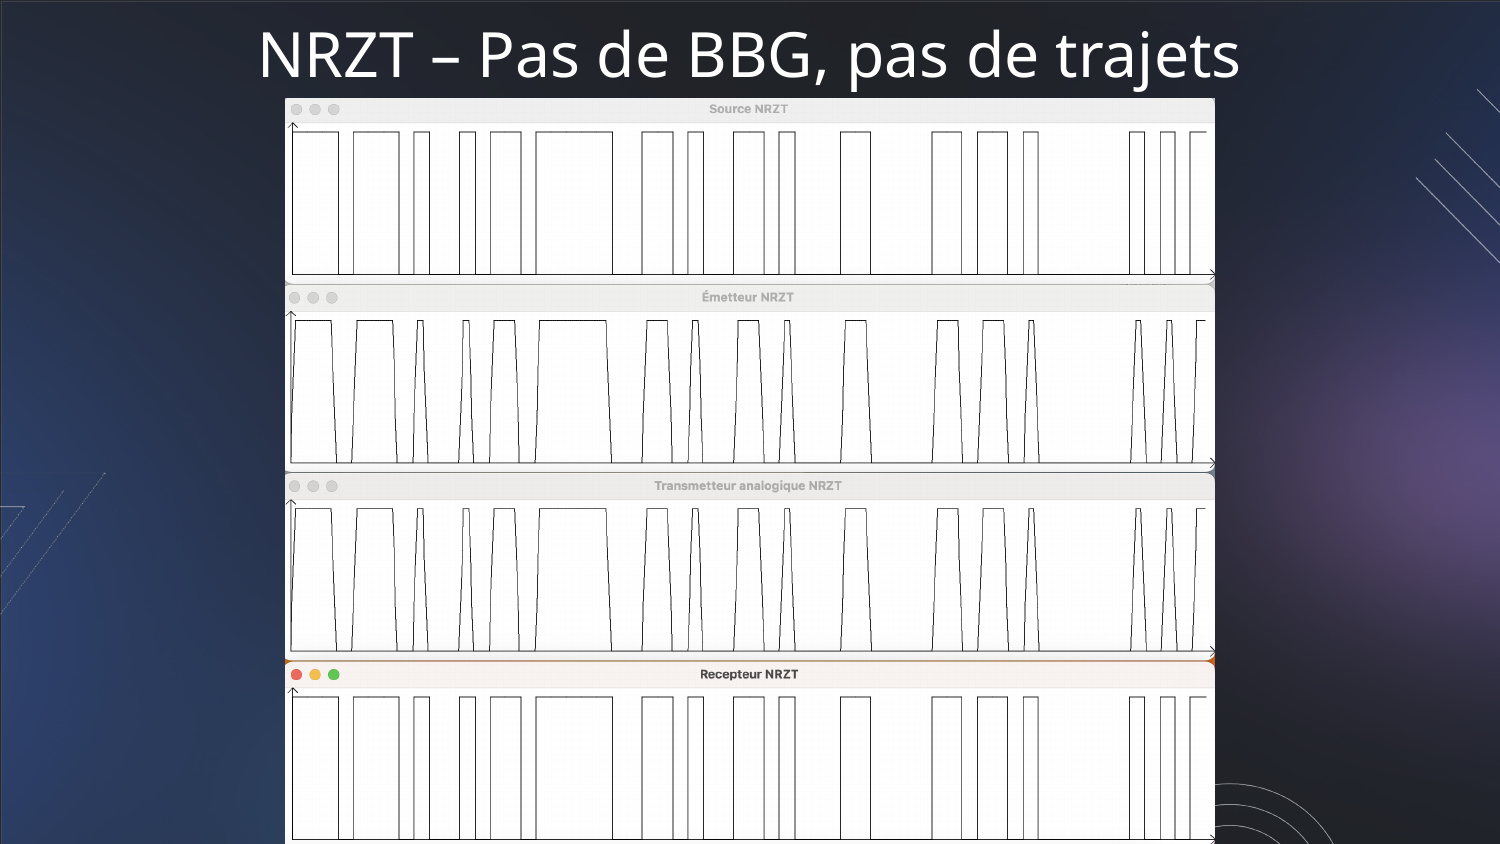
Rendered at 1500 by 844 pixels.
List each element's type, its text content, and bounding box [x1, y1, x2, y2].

picture [1395, 72, 1500, 328]
picture [2, 461, 118, 701]
picture [285, 98, 1358, 844]
title NRZT – Pas de BBG, pas de trajets [118, 0, 1382, 94]
